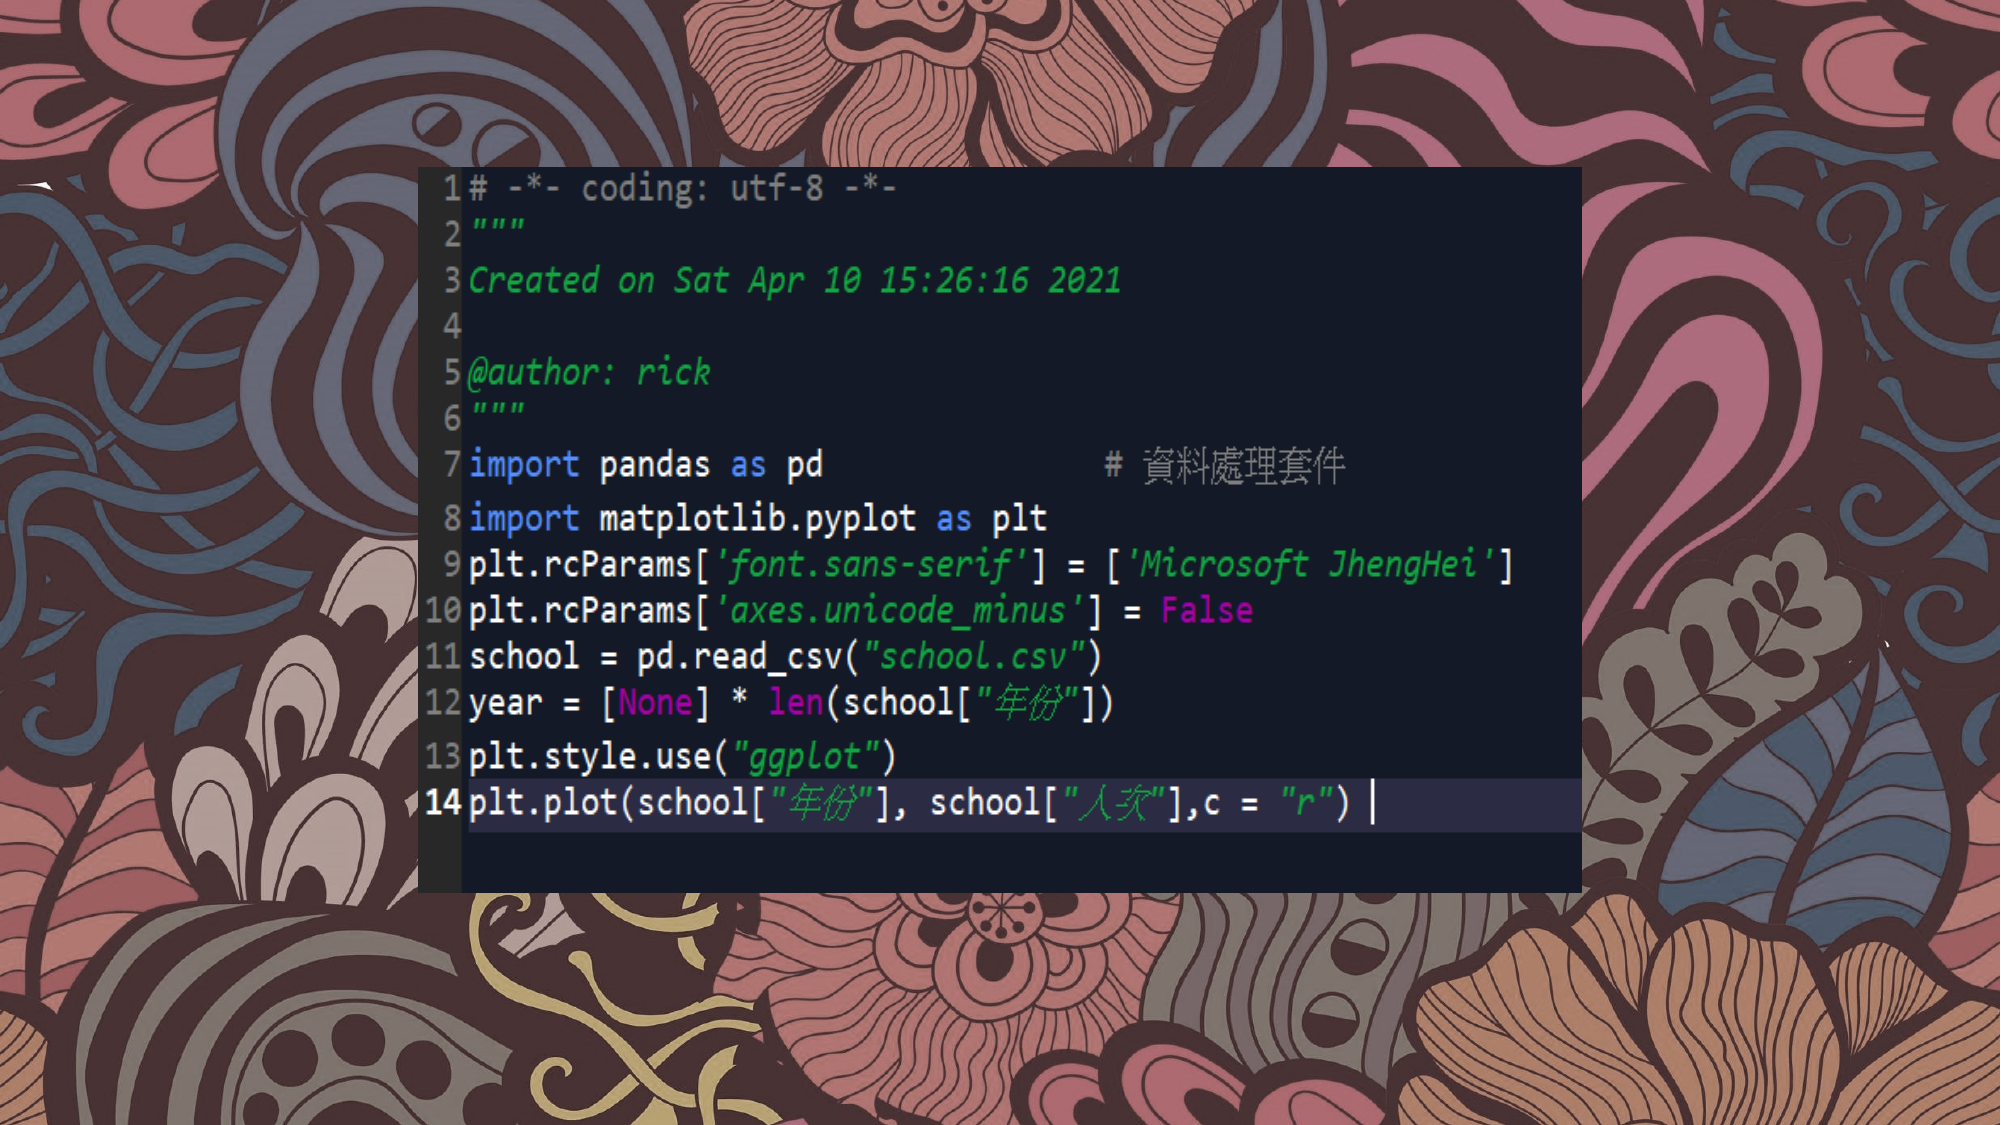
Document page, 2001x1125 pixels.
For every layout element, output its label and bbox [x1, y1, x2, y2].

list [418, 167, 1582, 893]
picture [0, 0, 2000, 1125]
